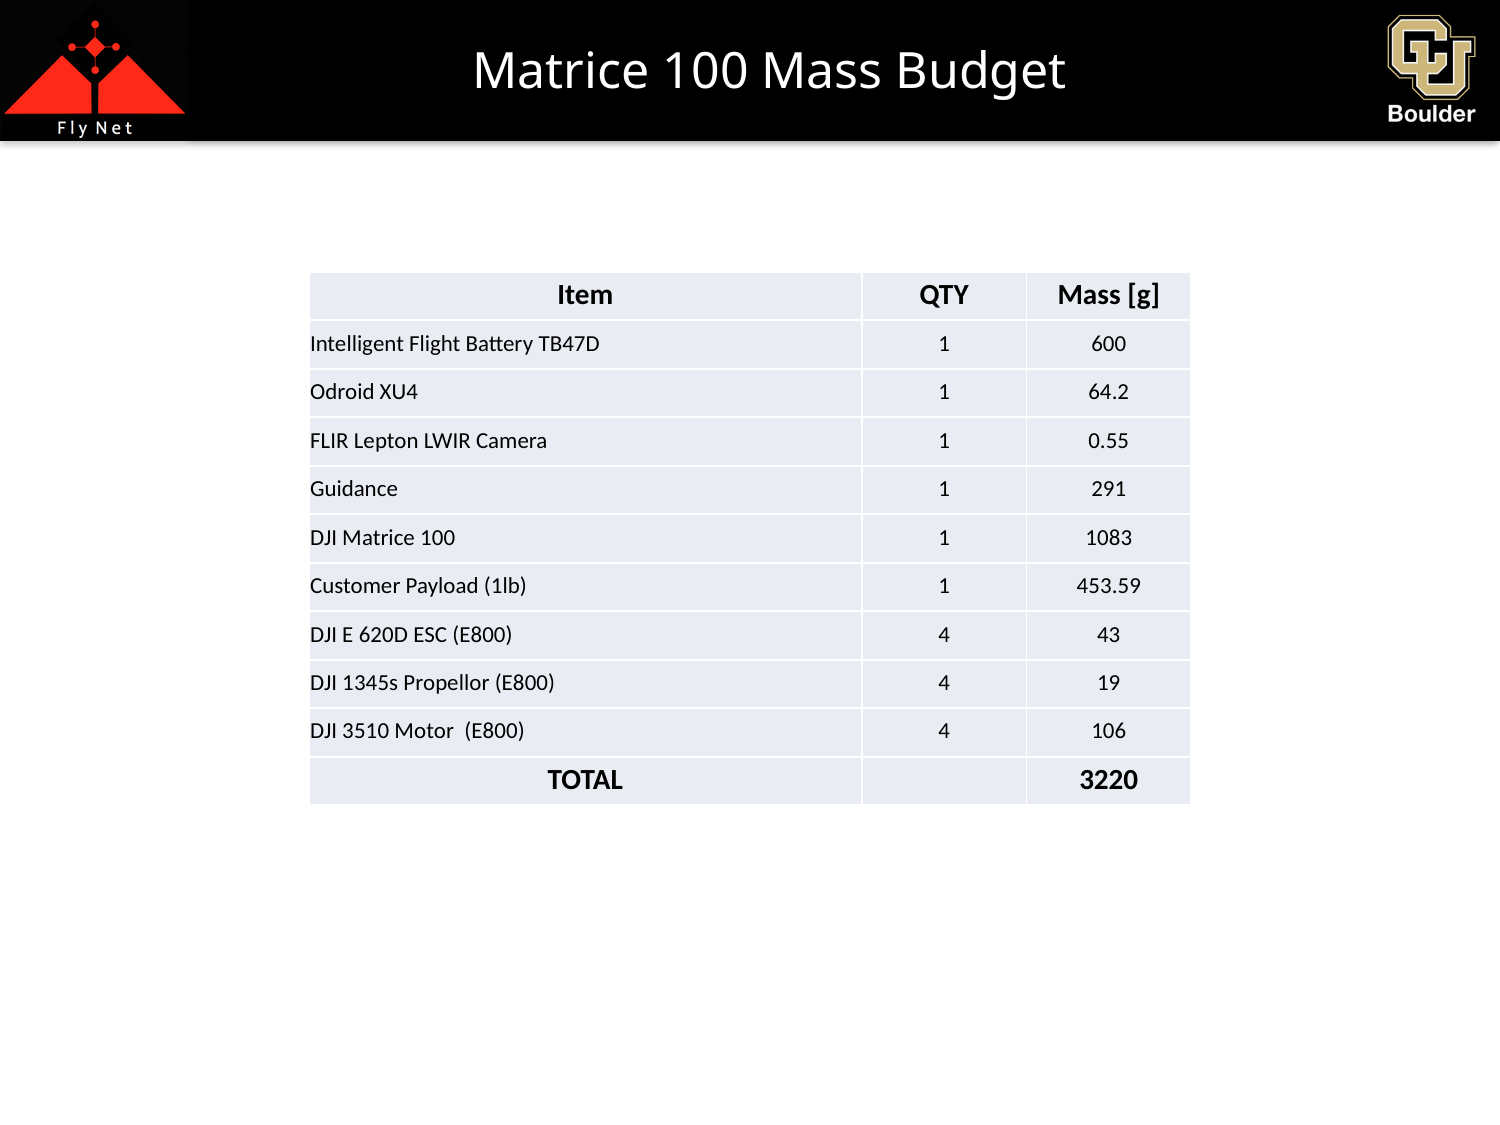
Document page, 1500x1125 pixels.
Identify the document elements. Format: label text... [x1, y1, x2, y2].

table_cell 4 [863, 661, 1026, 707]
table_cell 106 [1027, 709, 1190, 756]
table_cell 43 [1027, 612, 1190, 659]
table_cell 0.55 [1027, 418, 1190, 465]
table_cell 1 [863, 467, 1026, 513]
table_cell 600 [1027, 321, 1190, 368]
table_cell 1 [863, 515, 1026, 562]
table_cell 1 [863, 418, 1026, 465]
table_cell 4 [863, 709, 1026, 756]
table_cell Customer Payload (1lb) [310, 564, 861, 610]
table_cell 1 [863, 370, 1026, 416]
table_cell 64.2 [1027, 370, 1190, 416]
table_cell 3220 [1027, 758, 1190, 804]
table_header QTY [863, 273, 1026, 319]
table_cell FLIR Lepton LWIR Camera [310, 418, 861, 465]
table_cell TOTAL [310, 758, 861, 804]
table_cell 1 [863, 564, 1026, 610]
table_cell 1083 [1027, 515, 1190, 562]
table_cell [863, 758, 1026, 804]
table_cell Intelligent Flight Battery TB47D [310, 321, 861, 368]
table_cell Odroid XU4 [310, 370, 861, 416]
table_cell DJI Matrice 100 [310, 515, 861, 562]
table_header Mass [g] [1027, 273, 1190, 319]
table_header Item [310, 273, 861, 319]
table_cell 19 [1027, 661, 1190, 707]
table_cell 4 [863, 612, 1026, 659]
table_cell DJI 1345s Propellor (E800) [310, 661, 861, 707]
table_cell DJI 3510 Motor (E800) [310, 709, 861, 756]
table_cell 1 [863, 321, 1026, 368]
table_cell Guidance [310, 467, 861, 513]
table_cell 453.59 [1027, 564, 1190, 610]
table_cell DJI E 620D ESC (E800) [310, 612, 861, 659]
table_cell 291 [1027, 467, 1190, 513]
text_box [0, 0, 1500, 139]
